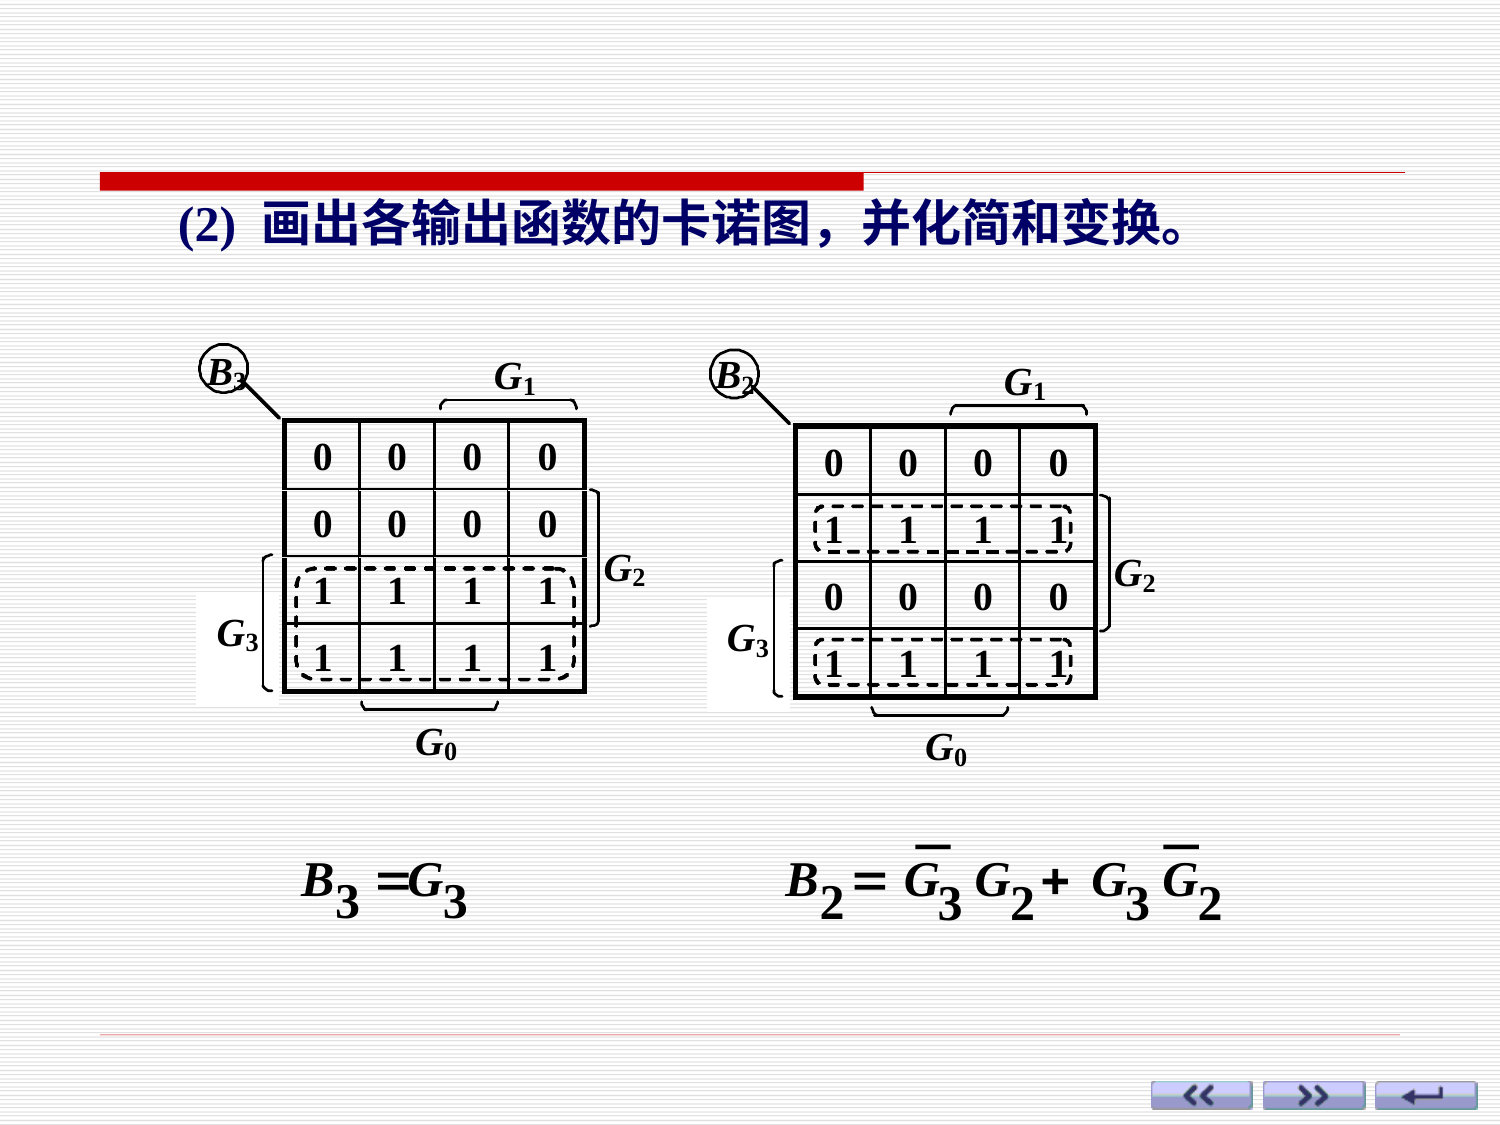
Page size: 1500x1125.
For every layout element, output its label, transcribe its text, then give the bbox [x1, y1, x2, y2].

text_box (2) 画出各输出函数的卡诺图，并化简和变换。 [118, 184, 1182, 260]
picture [0, 0, 1500, 1125]
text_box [785, 846, 1223, 931]
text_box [301, 845, 468, 929]
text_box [189, 336, 1176, 780]
